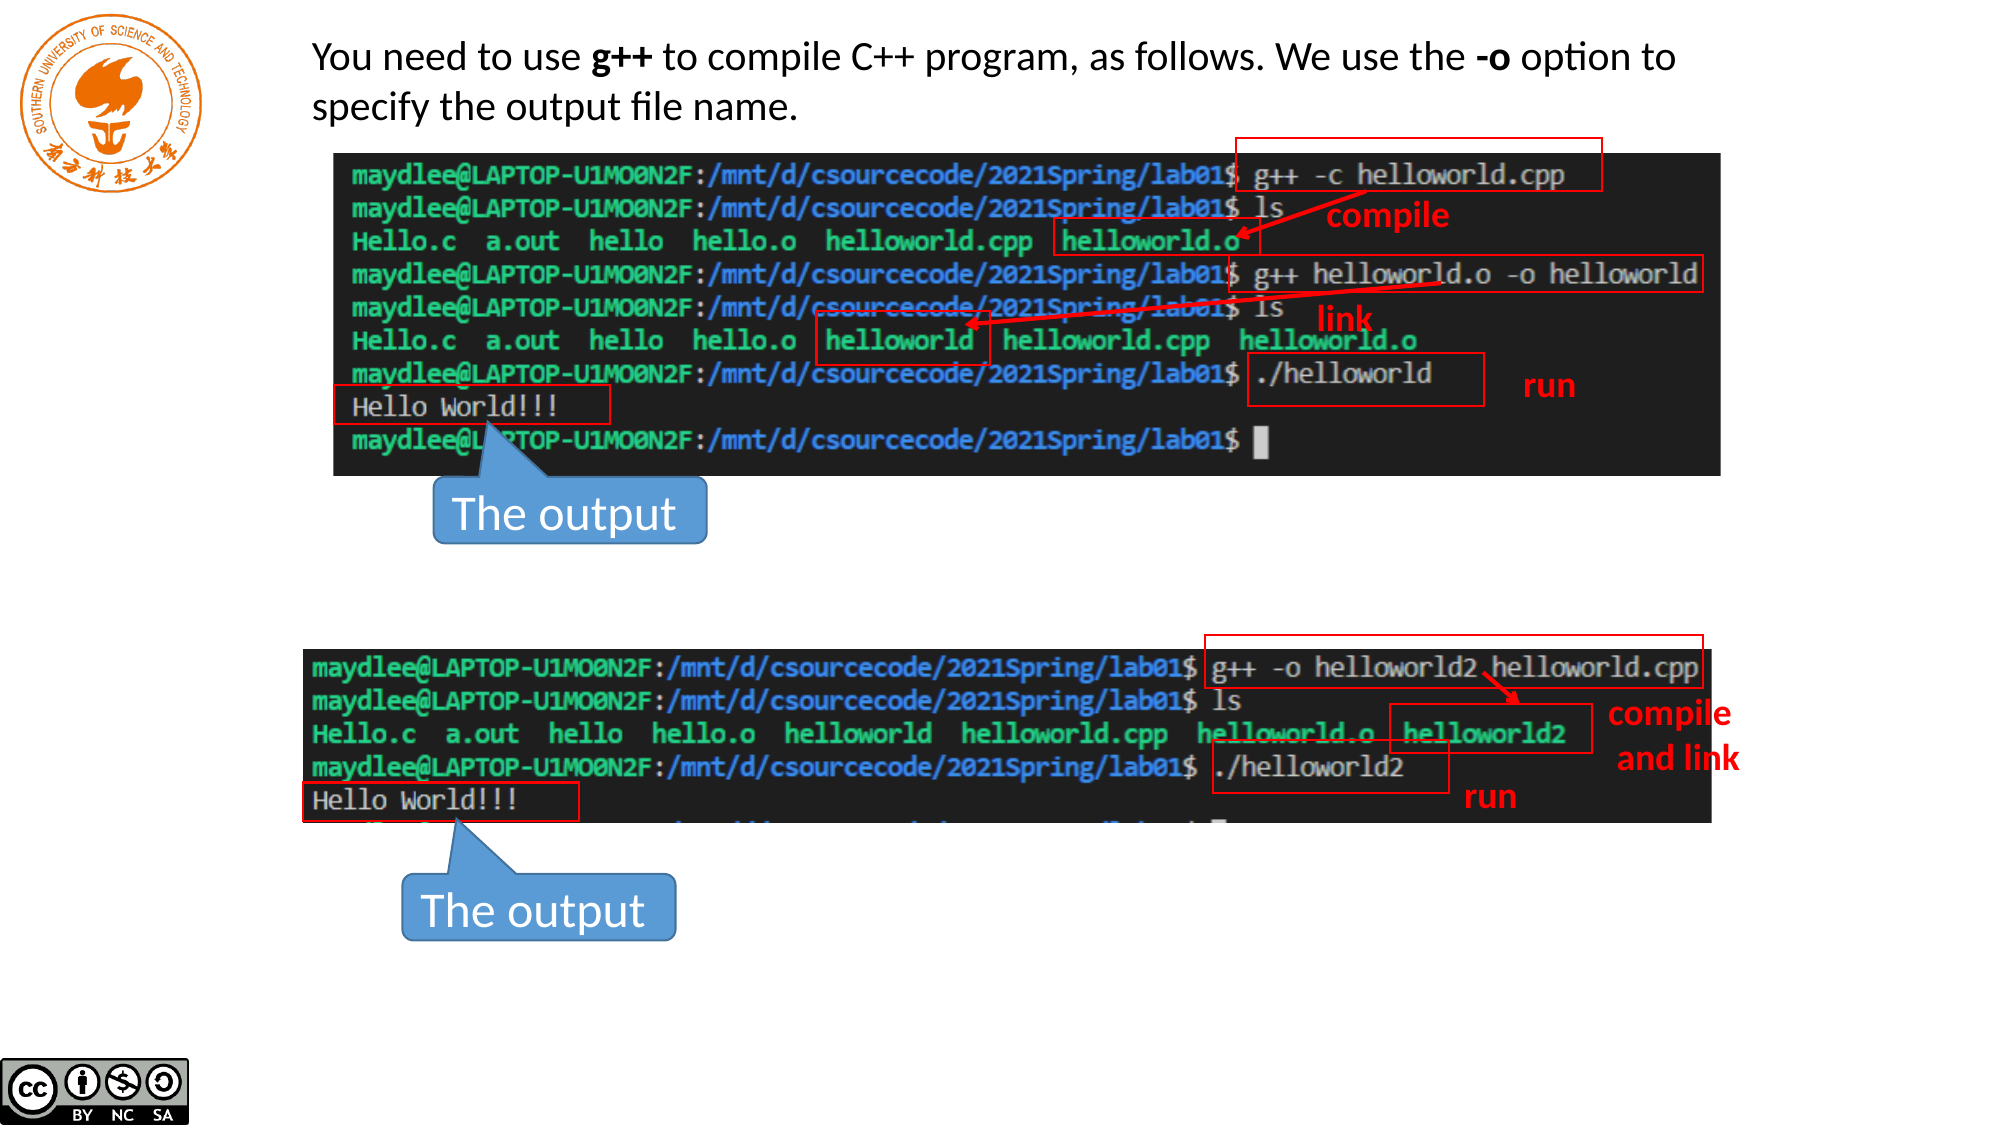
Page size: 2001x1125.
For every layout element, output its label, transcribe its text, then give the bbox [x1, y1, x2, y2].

picture [0, 1058, 189, 1125]
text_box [303, 782, 676, 941]
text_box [1247, 365, 1593, 414]
picture [18, 11, 202, 194]
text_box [333, 153, 1721, 476]
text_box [303, 649, 1205, 823]
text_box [1054, 138, 1603, 254]
text_box You need to use g++ to compile C++ program, as follows. We use the -o option to specify the output file name. [297, 21, 1703, 136]
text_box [816, 254, 1703, 365]
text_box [1205, 635, 1756, 824]
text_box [334, 385, 707, 544]
